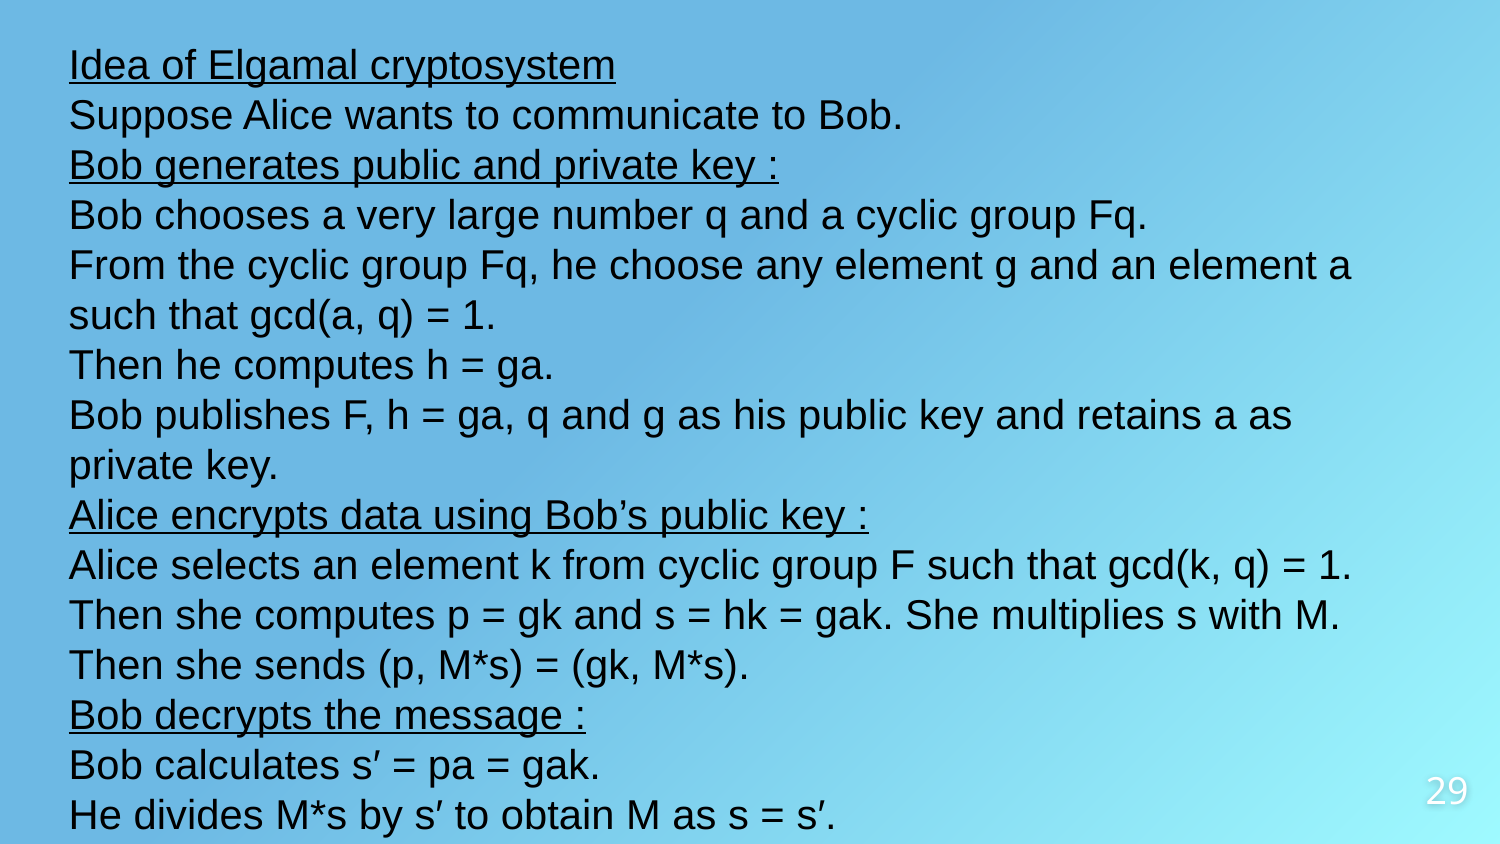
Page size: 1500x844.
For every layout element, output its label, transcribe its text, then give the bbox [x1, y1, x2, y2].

text_box Idea of Elgamal cryptosystem Suppose Alice wants to communicate to Bob. Bob generates public and private key : Bob chooses a very large number q and a cyclic group Fq. From the cyclic group Fq, he choose any element g and an element a such that gcd(a, q) = 1. Then he computes h = ga. Bob publishes F, h = ga, q and g as his public key and retains a as private key. Alice encrypts data using Bob’s public key : Alice selects an element k from cyclic group F such that gcd(k, q) = 1. Then she computes p = gk and s = hk = gak. She multiplies s with M. Then she sends (p, M*s) = (gk, M*s). Bob decrypts the message : Bob calculates s′ = pa = gak. He divides M*s by s′ to obtain M as s = s′. [53, 30, 1379, 844]
slide_number 29 [1379, 761, 1469, 814]
